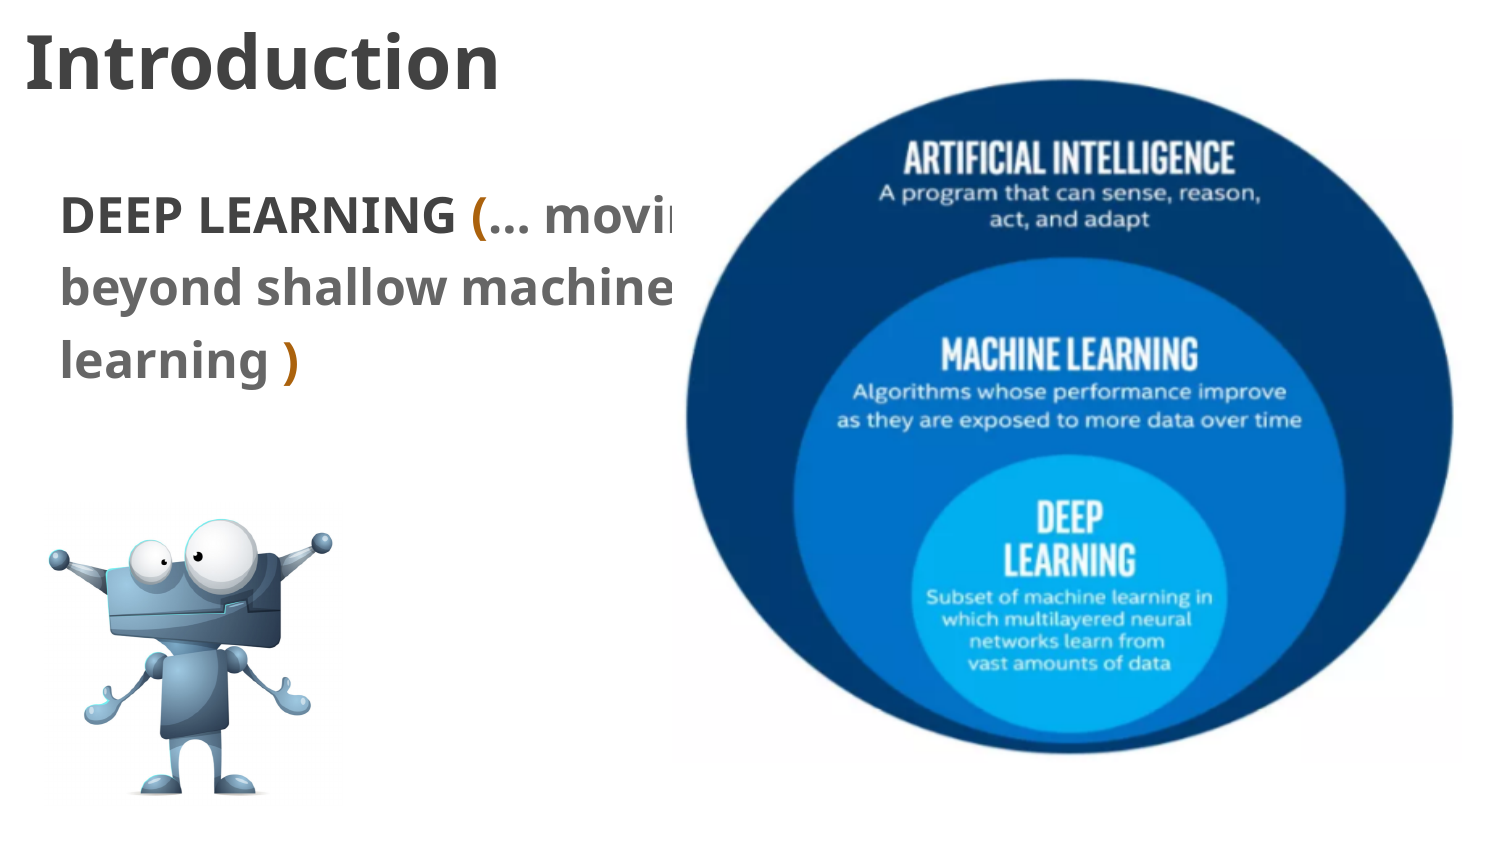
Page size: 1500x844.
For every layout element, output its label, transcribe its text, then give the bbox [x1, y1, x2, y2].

title Introduction [10, 13, 541, 129]
list DEEP LEARNING (… moving beyond shallow machine learning ) [44, 168, 667, 689]
picture [672, 34, 1462, 763]
picture [44, 502, 343, 807]
